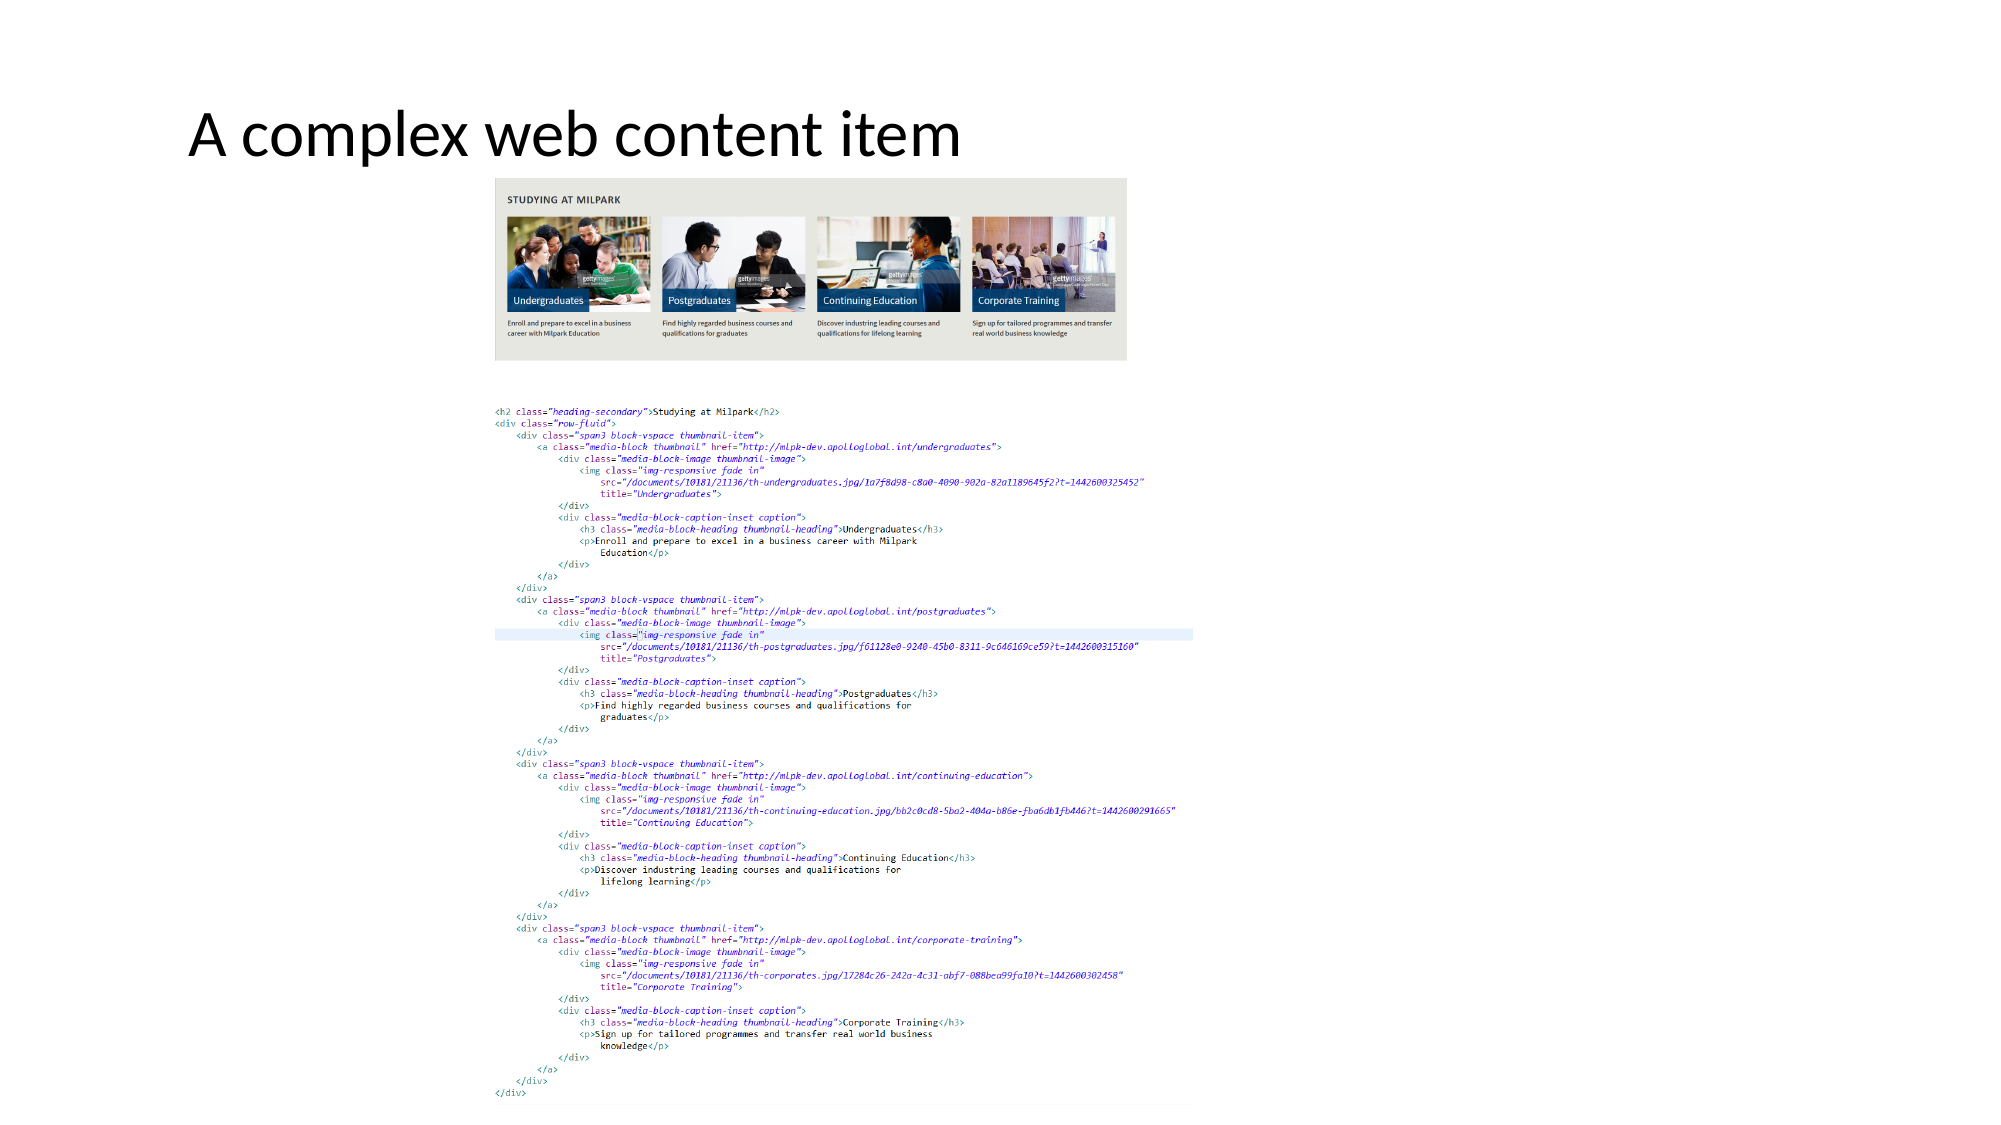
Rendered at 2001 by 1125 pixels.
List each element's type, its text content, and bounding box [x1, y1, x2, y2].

text_box A complex web content item [173, 82, 1050, 257]
picture [494, 407, 1193, 1105]
picture [494, 178, 1127, 362]
